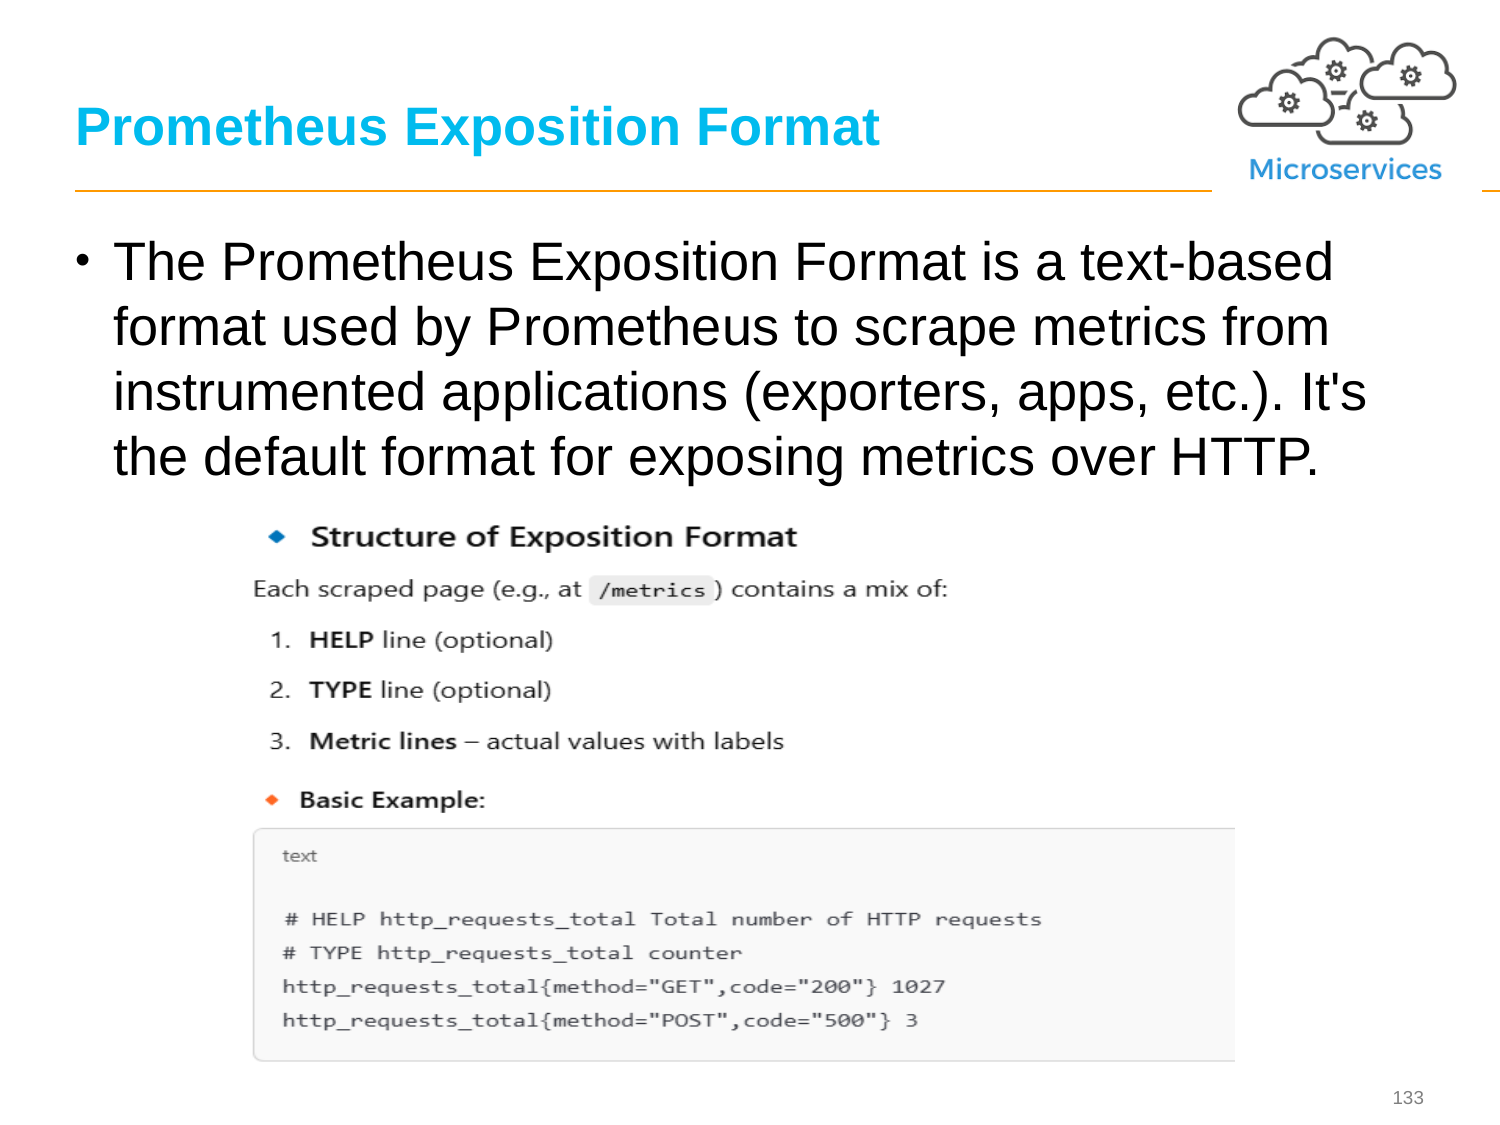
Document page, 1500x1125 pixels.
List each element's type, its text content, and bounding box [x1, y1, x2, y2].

list The Prometheus Exposition Format is a text-based format used by Prometheus to scrape metrics from instrumented applications (exporters, apps, etc.). It's the default format for exposing metrics over HTTP. [75, 226, 1425, 538]
picture [224, 502, 1235, 1098]
picture [1212, 1, 1482, 203]
title Prometheus Exposition Format [75, 27, 1422, 157]
